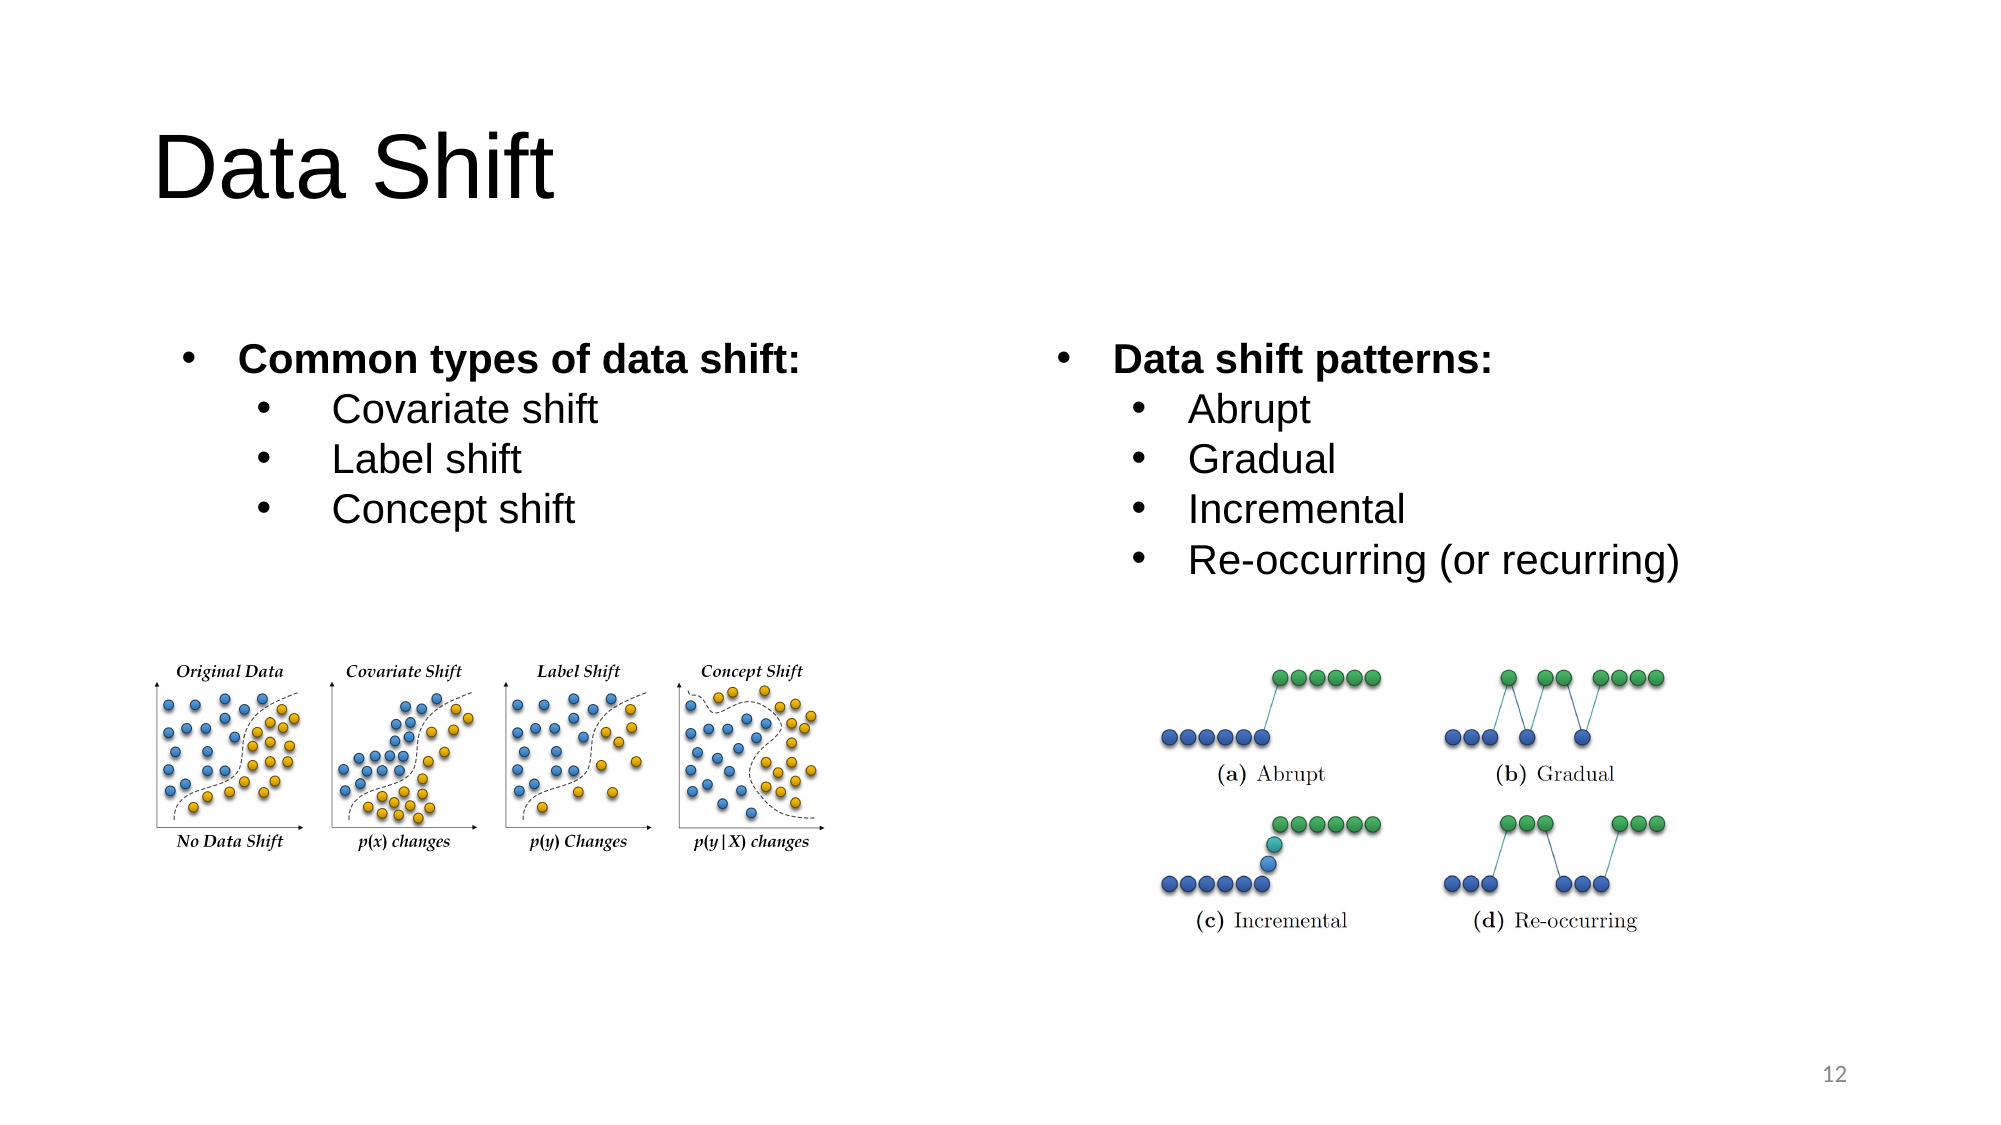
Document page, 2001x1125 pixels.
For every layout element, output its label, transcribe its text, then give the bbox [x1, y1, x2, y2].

text_box Data shift patterns: Abrupt Gradual Incremental Re-occurring (or recurring) [1012, 299, 1863, 1014]
title Data Shift [137, 59, 1863, 278]
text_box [154, 656, 825, 860]
picture [1150, 656, 1675, 944]
list Common types of data shift: Covariate shift Label shift Concept shift [137, 299, 988, 1014]
slide_number 12 [1412, 1042, 1863, 1103]
